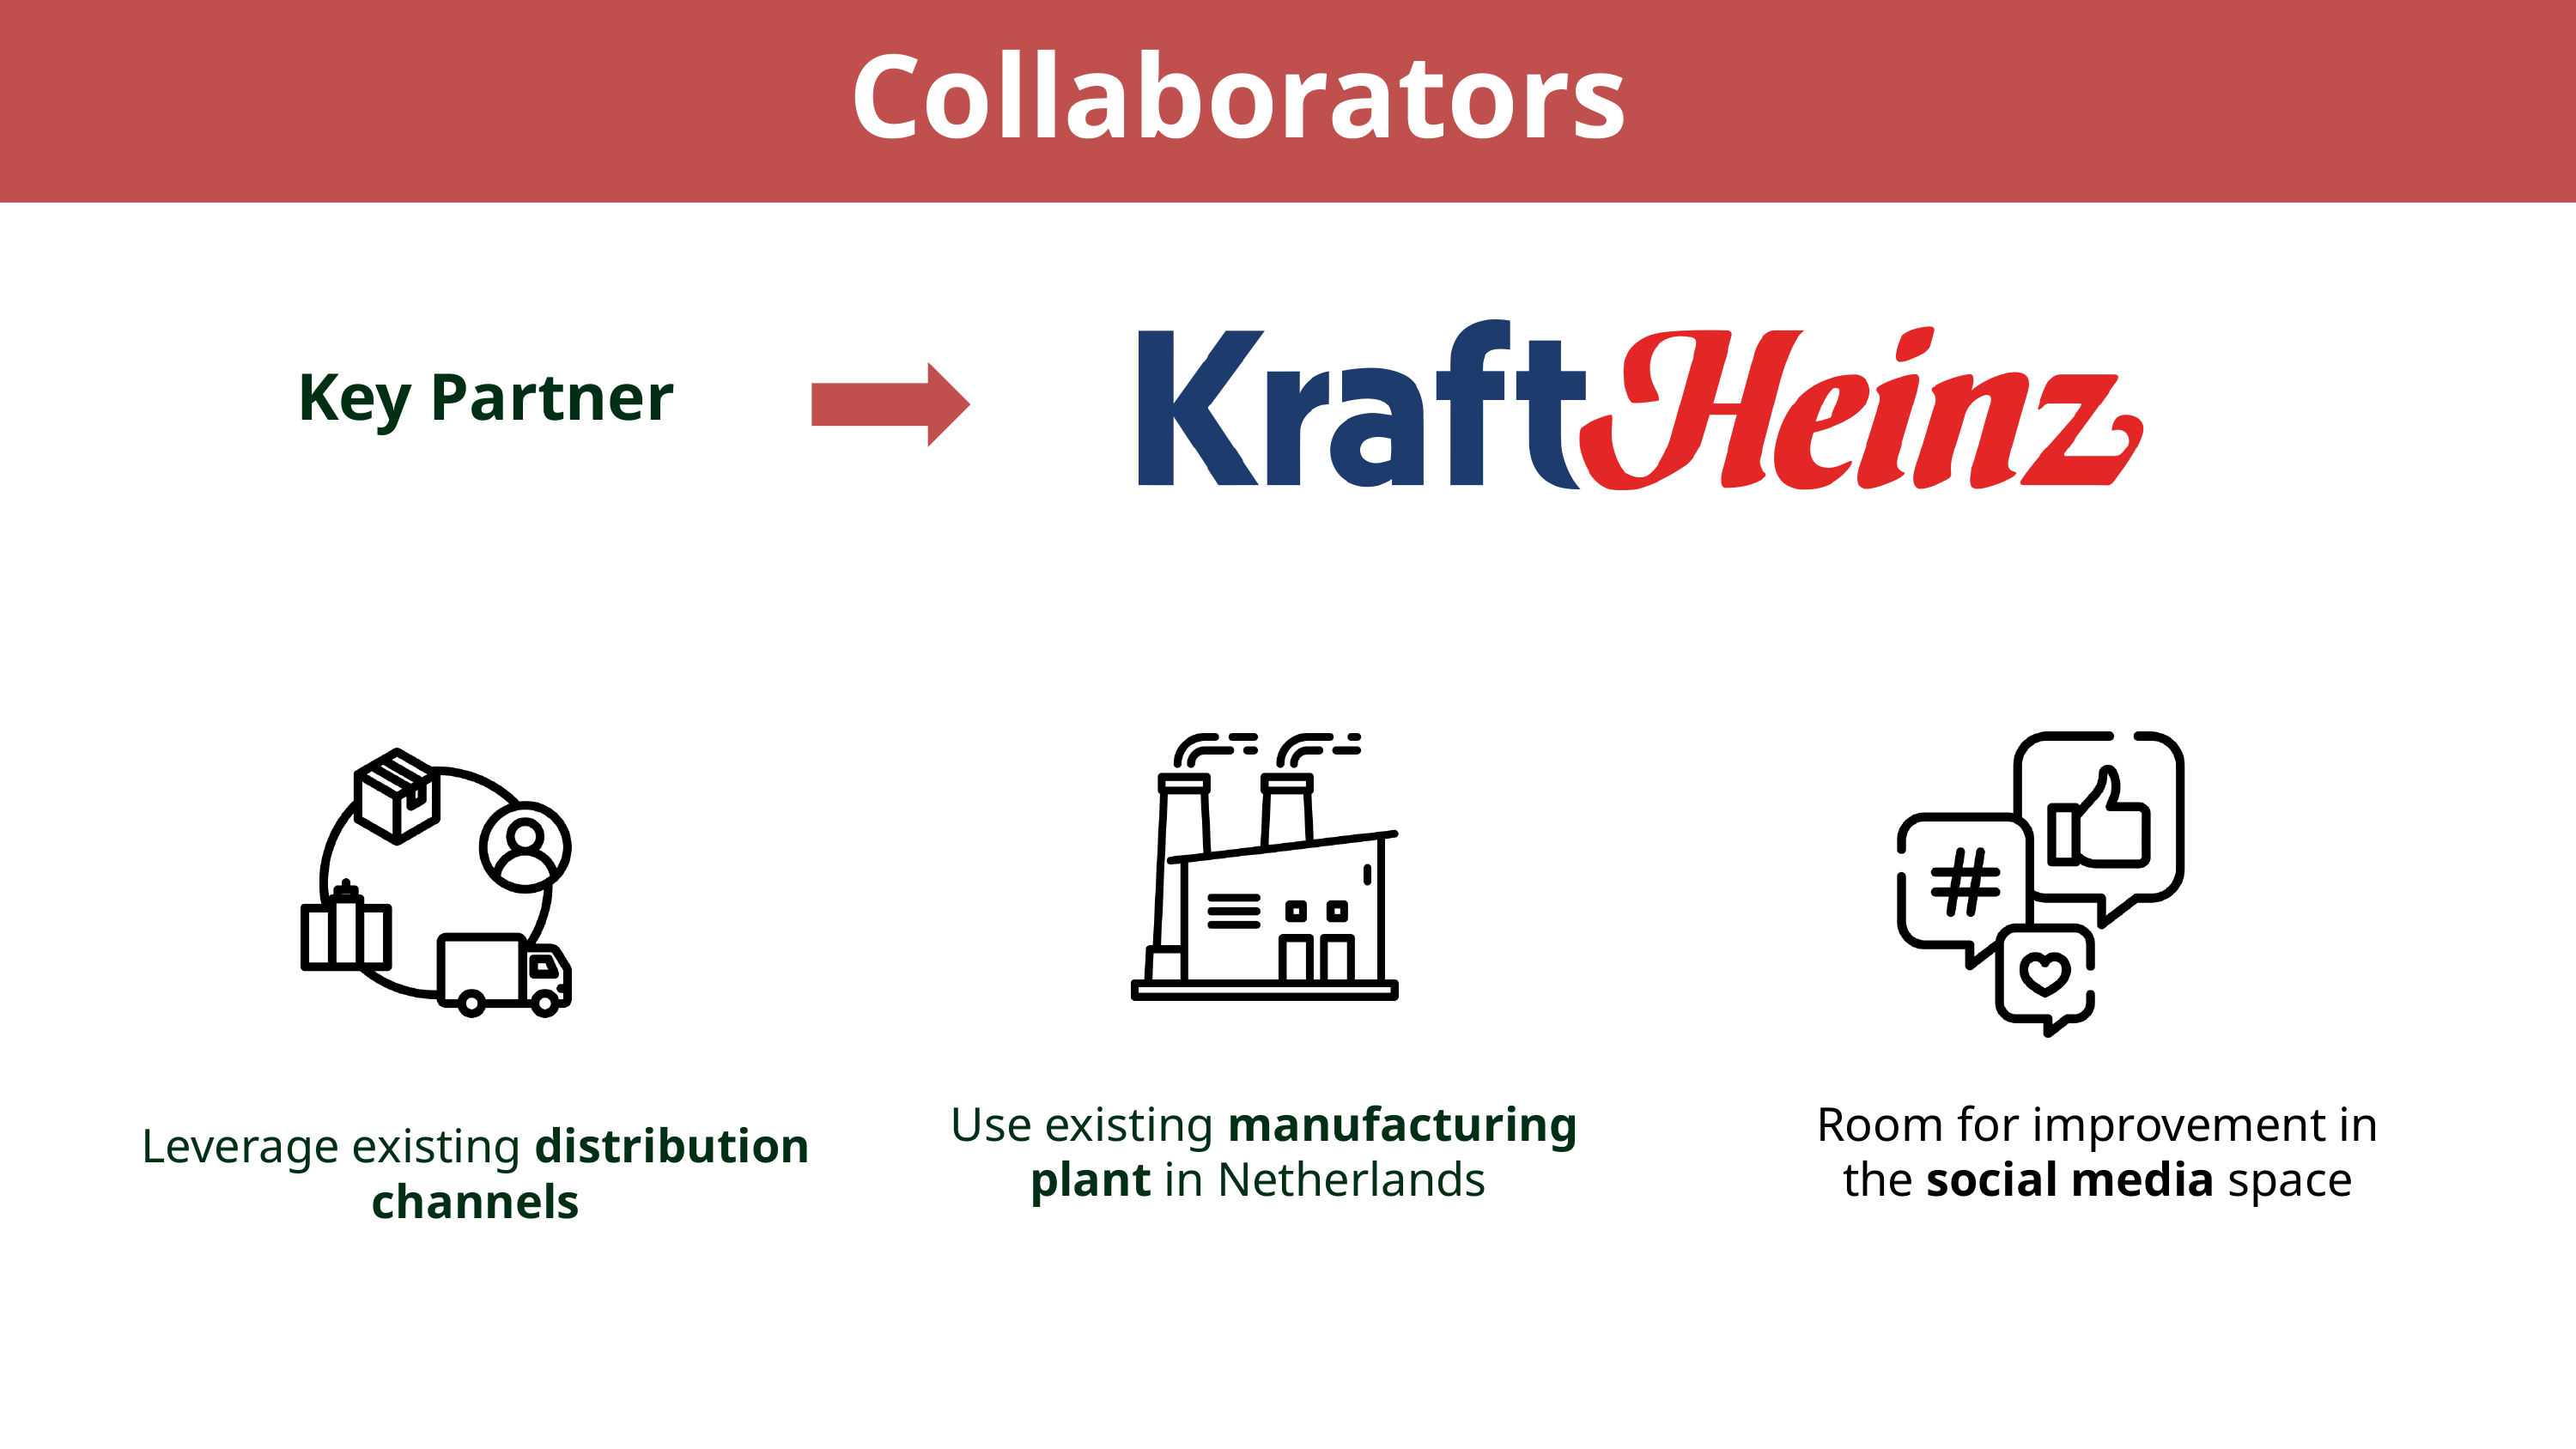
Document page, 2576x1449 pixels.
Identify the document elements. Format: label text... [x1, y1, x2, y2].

picture [1887, 731, 2194, 1038]
picture [296, 743, 575, 1022]
text_box Use existing manufacturing plant in Netherlands [914, 1088, 1614, 1449]
picture [1120, 722, 1409, 1011]
text_box Leverage existing distribution channels [84, 1110, 868, 1290]
text_box Key Partner [296, 358, 984, 1044]
text_box Collaborators [74, 73, 2403, 161]
text_box [811, 360, 972, 450]
text_box [0, 0, 2576, 203]
text_box Room for improvement in the social media space [1776, 1088, 2421, 1213]
picture [1139, 319, 2144, 490]
